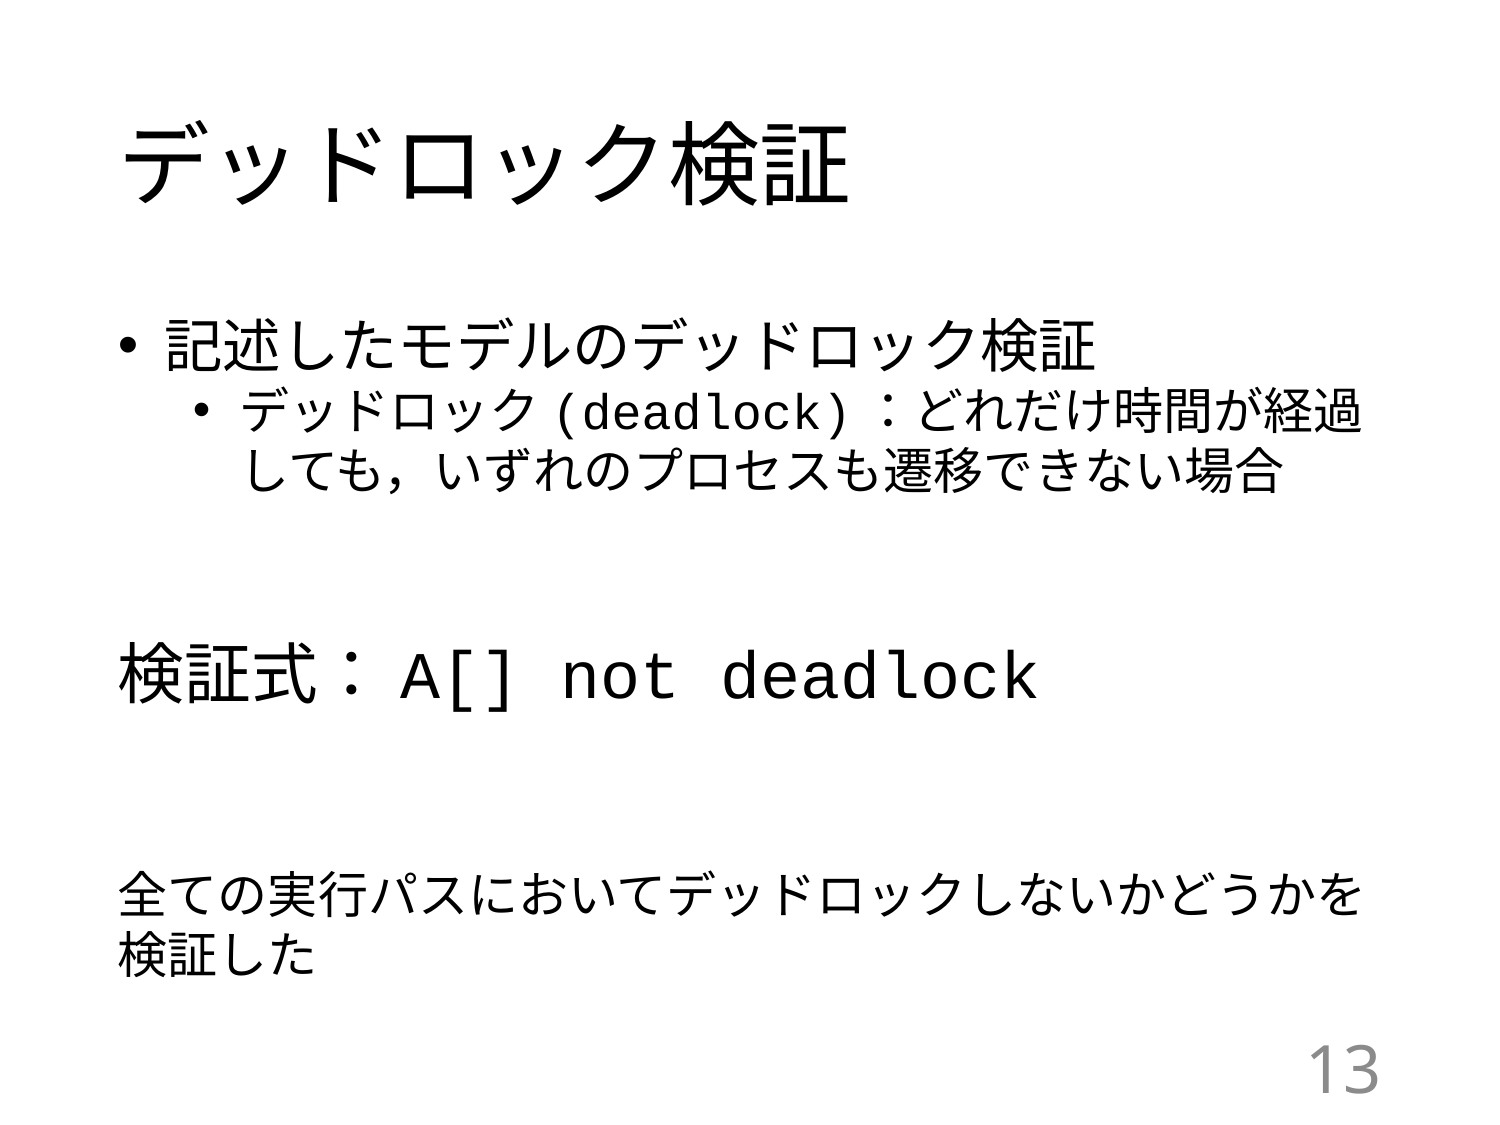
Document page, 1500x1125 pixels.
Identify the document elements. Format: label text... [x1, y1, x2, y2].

slide_number 13 [1059, 1042, 1397, 1103]
text_box 検証式：A[] not deadlock [103, 623, 1397, 719]
text_box 記述したモデルのデッドロック検証 デッドロック(deadlock)：どれだけ時間が経過しても，いずれのプロセスも遷移できない場合 [103, 302, 1397, 507]
title デッドロック検証 [103, 59, 1397, 278]
text_box 全ての実行パスにおいてデッドロックしないかどうかを検証した [103, 855, 1397, 991]
